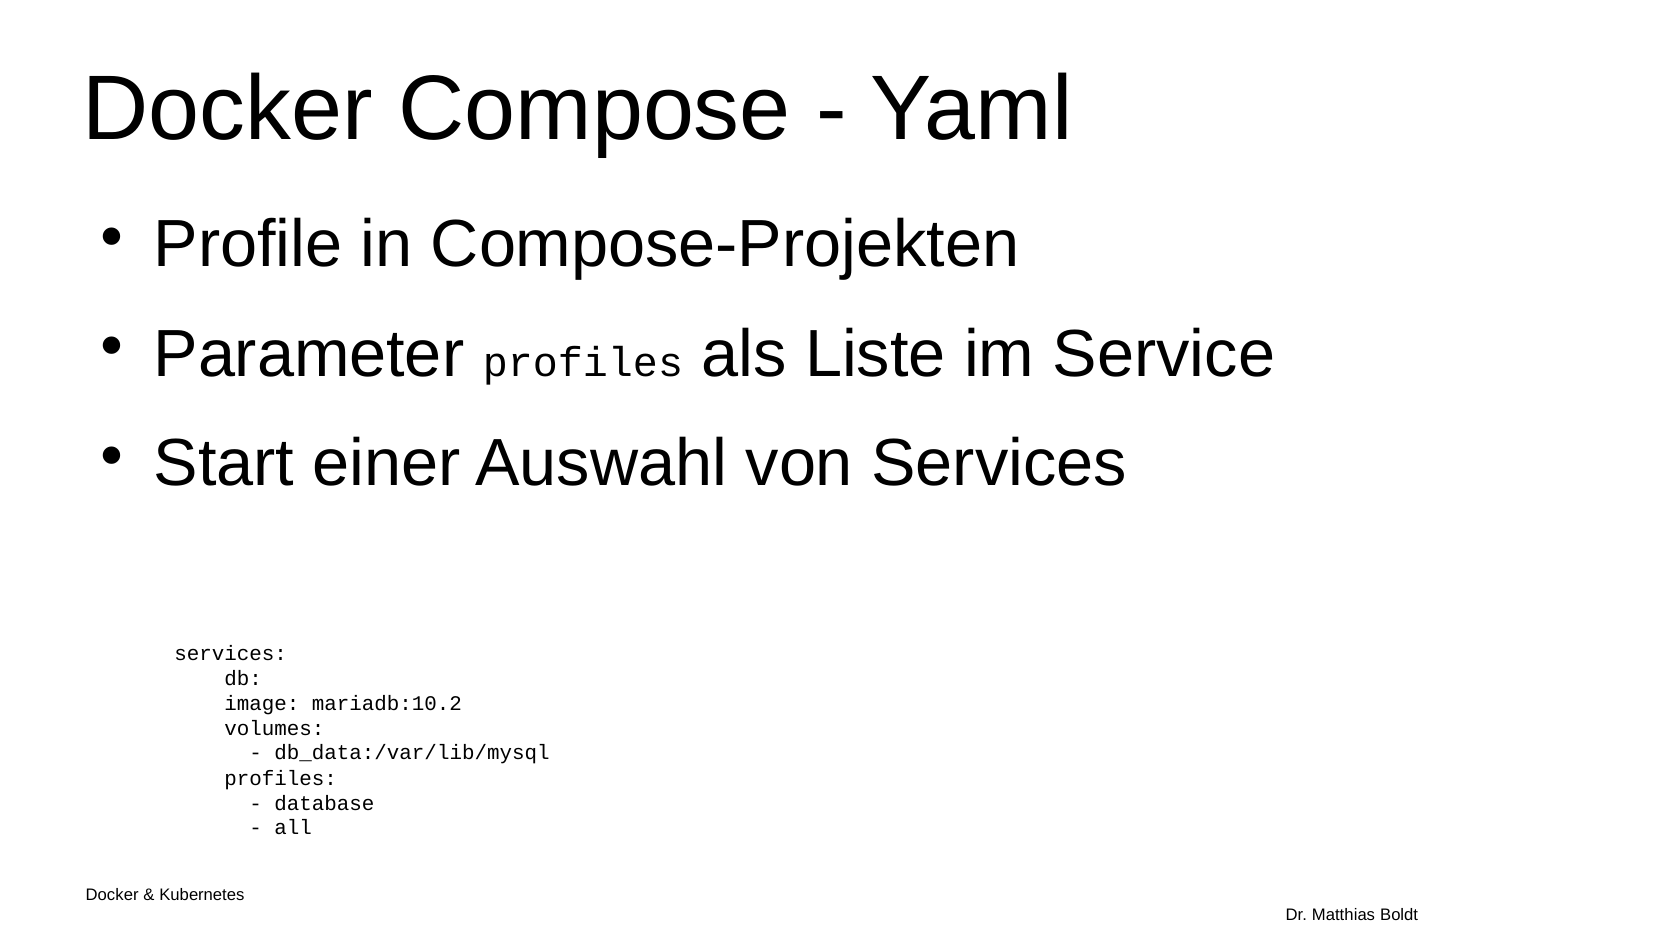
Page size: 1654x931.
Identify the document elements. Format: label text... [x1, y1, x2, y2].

text_box Profile in Compose-Projekten Parameter profiles als Liste im Service Start einer Auswahl von Services [82, 199, 1453, 845]
text_box Docker & Kubernetes Dr. Matthias Boldt [70, 875, 1562, 910]
text_box services: db: image: mariadb:10.2 volumes: - db_data:/var/lib/mysql profiles: - database - all [159, 631, 1518, 892]
text_box Docker Compose - Yaml [82, 25, 1571, 181]
